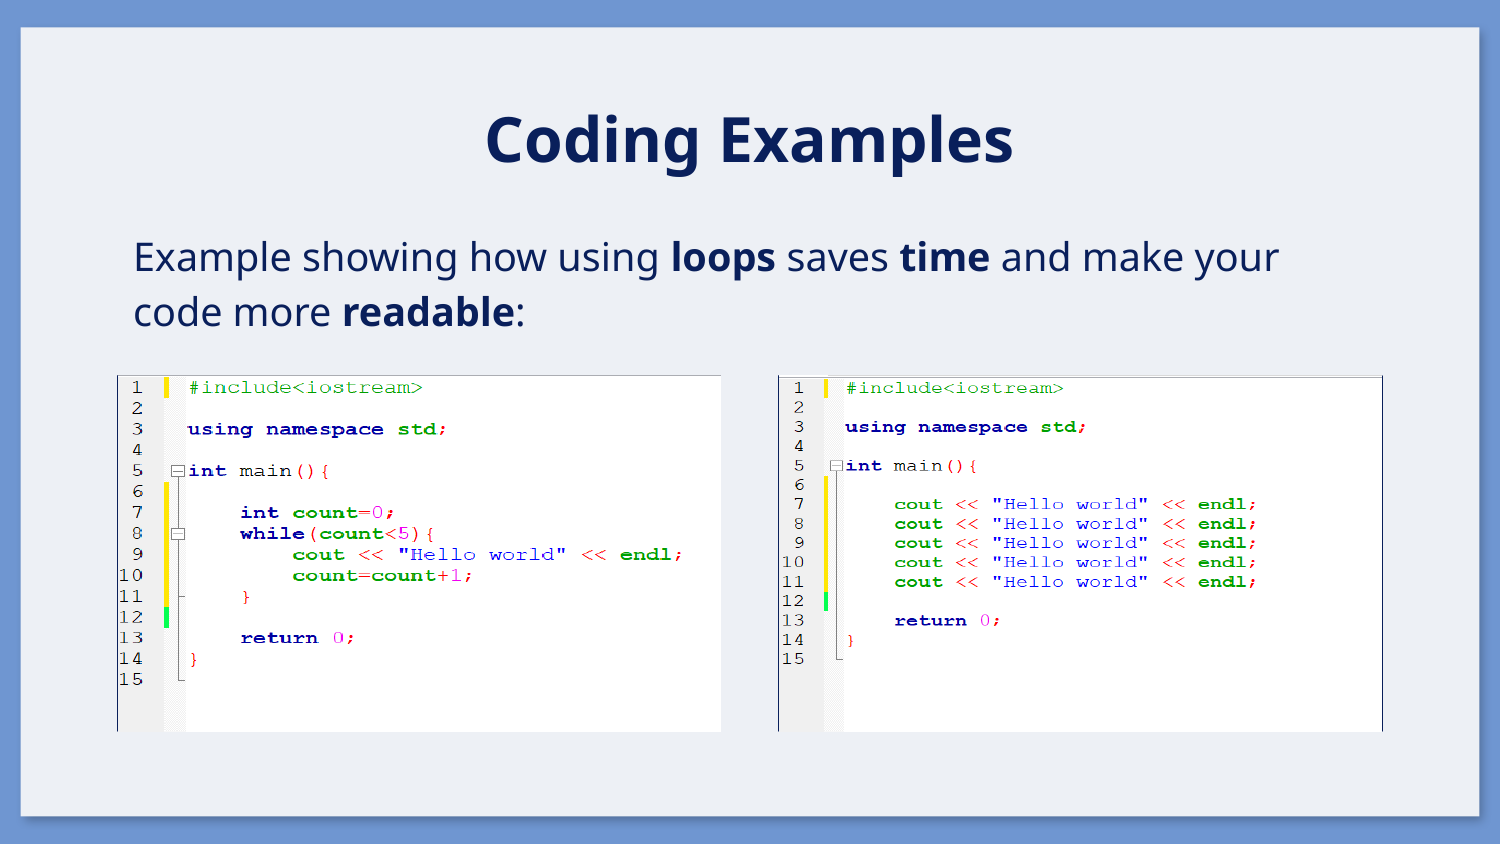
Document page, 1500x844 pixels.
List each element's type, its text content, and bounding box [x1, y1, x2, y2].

subtitle Example showing how using loops saves time and make your code more readable: [118, 209, 1382, 346]
picture [117, 375, 721, 732]
picture [778, 375, 1383, 732]
title Coding Examples [118, 85, 1382, 180]
